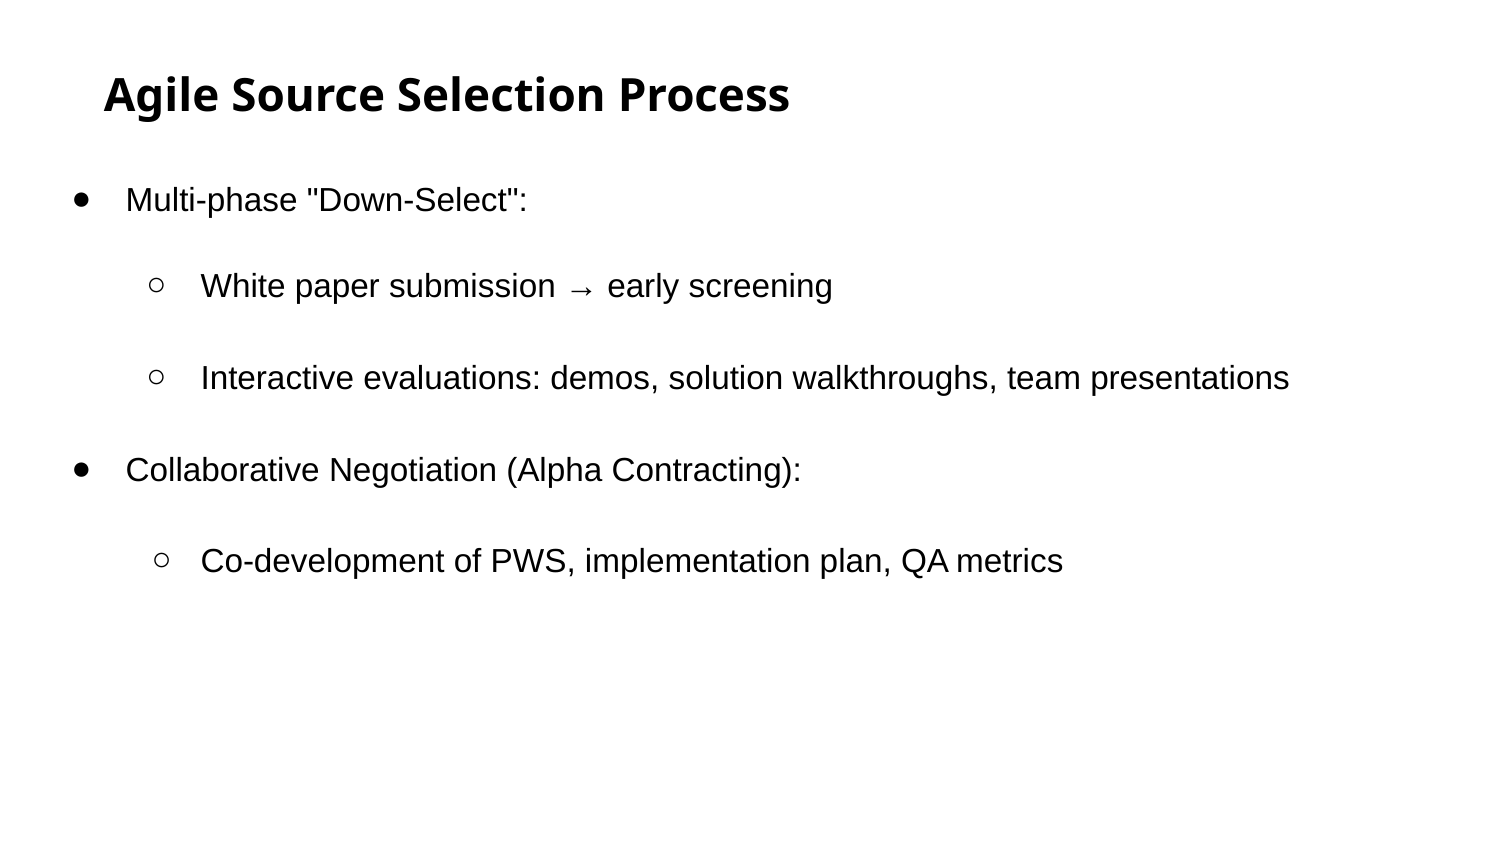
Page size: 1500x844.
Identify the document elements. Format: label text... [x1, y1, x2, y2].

text_box Multi-phase "Down-Select": White paper submission → early screening Interactive evaluations: demos, solution walkthroughs, team presentations Collaborative Negotiation (Alpha Contracting): Co-development of PWS, implementation plan, QA metrics [35, 157, 1429, 626]
title Agile Source Selection Process [89, 42, 1043, 157]
